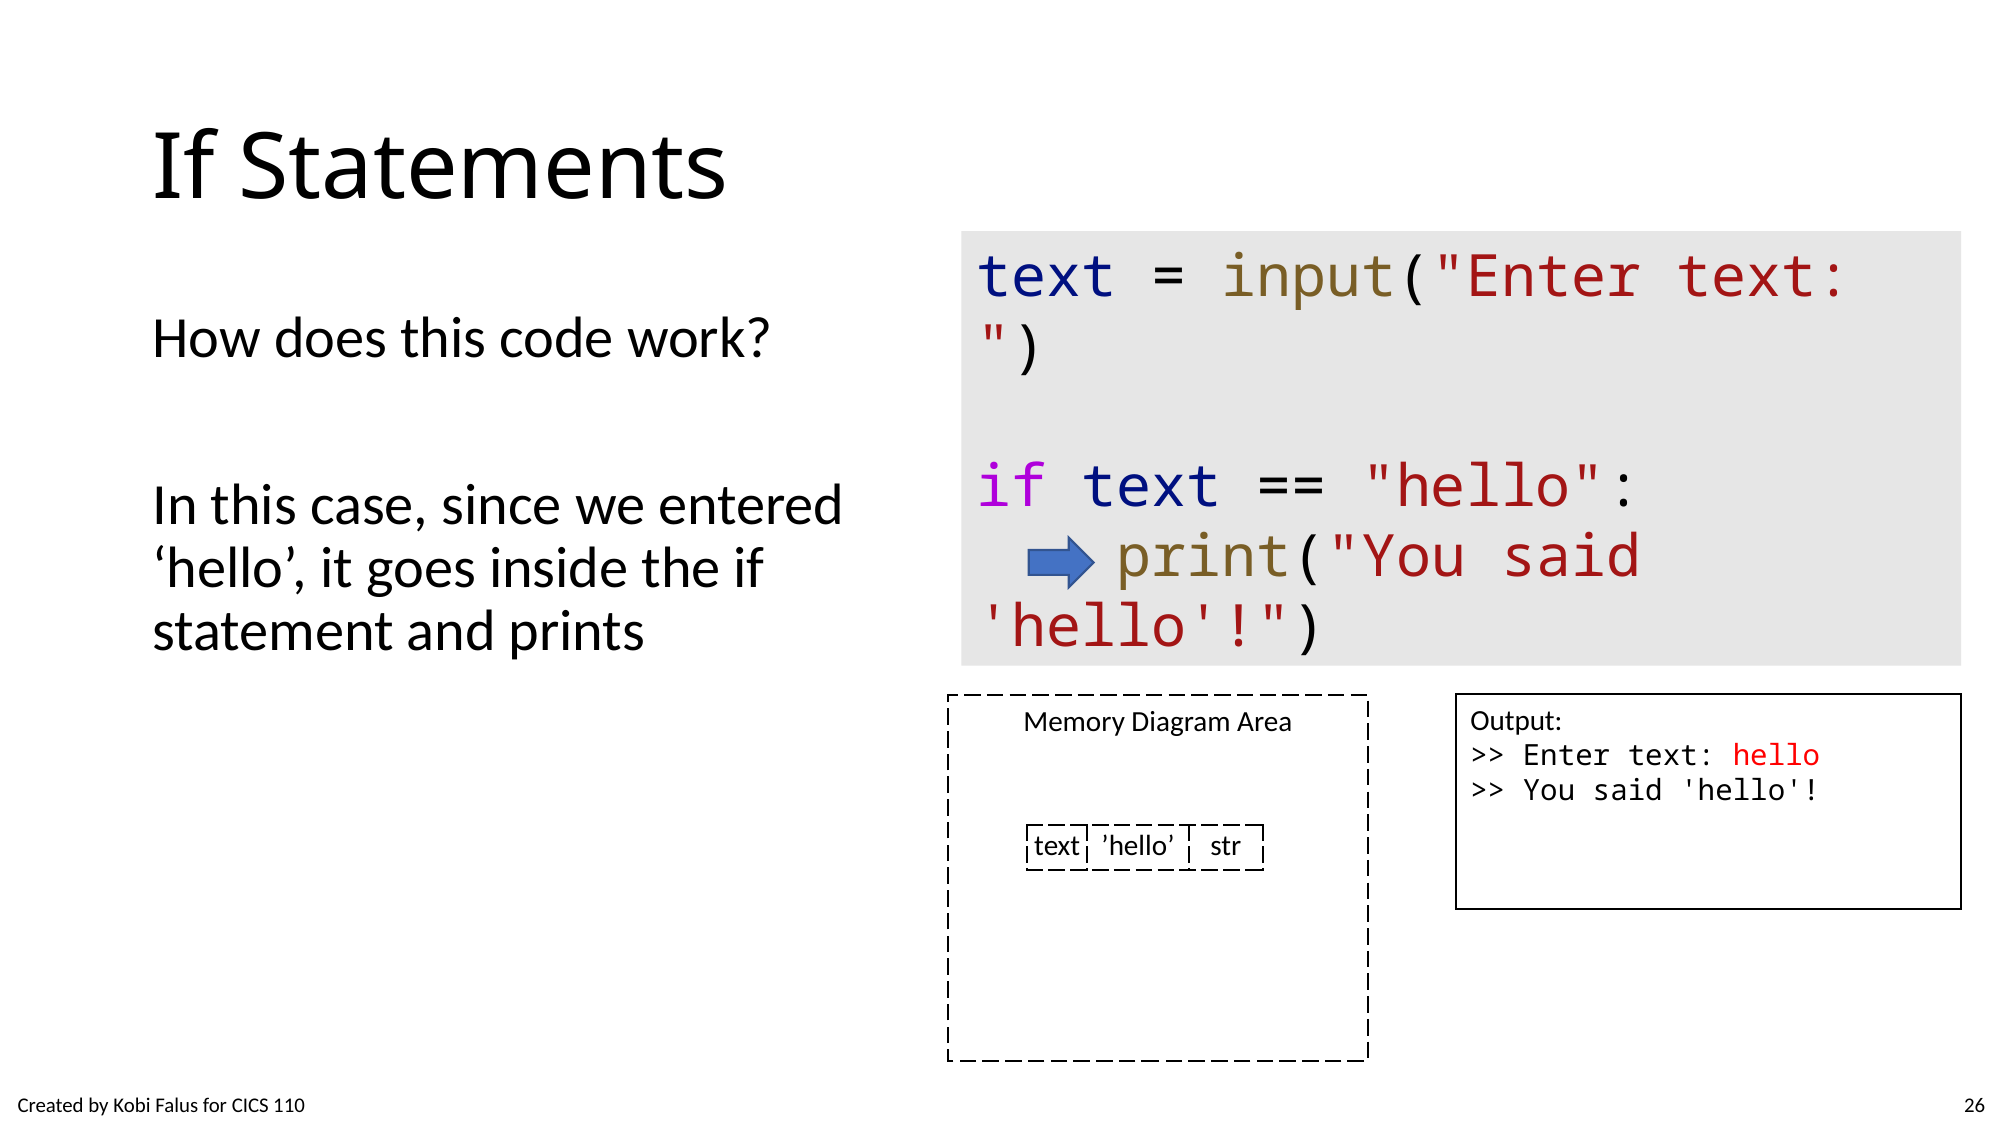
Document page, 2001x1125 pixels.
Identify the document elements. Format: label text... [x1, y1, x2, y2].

table_header str [1189, 825, 1263, 870]
table_header ’hello’ [1087, 825, 1189, 870]
table_header text [1027, 825, 1087, 870]
title If Statements [137, 59, 1863, 278]
text_box text = input("Enter text: ") if text == "hello": print("You said 'hello'!") [961, 231, 1962, 666]
text_box [1027, 535, 1096, 590]
text_box Output: >> Enter text: hello >> You said 'hello'! [1455, 693, 1962, 910]
list How does this code work? In this case, since we entered ‘hello’, it goes inside the if statement and prints [137, 299, 923, 1113]
text_box Memory Diagram Area [947, 694, 1369, 1062]
